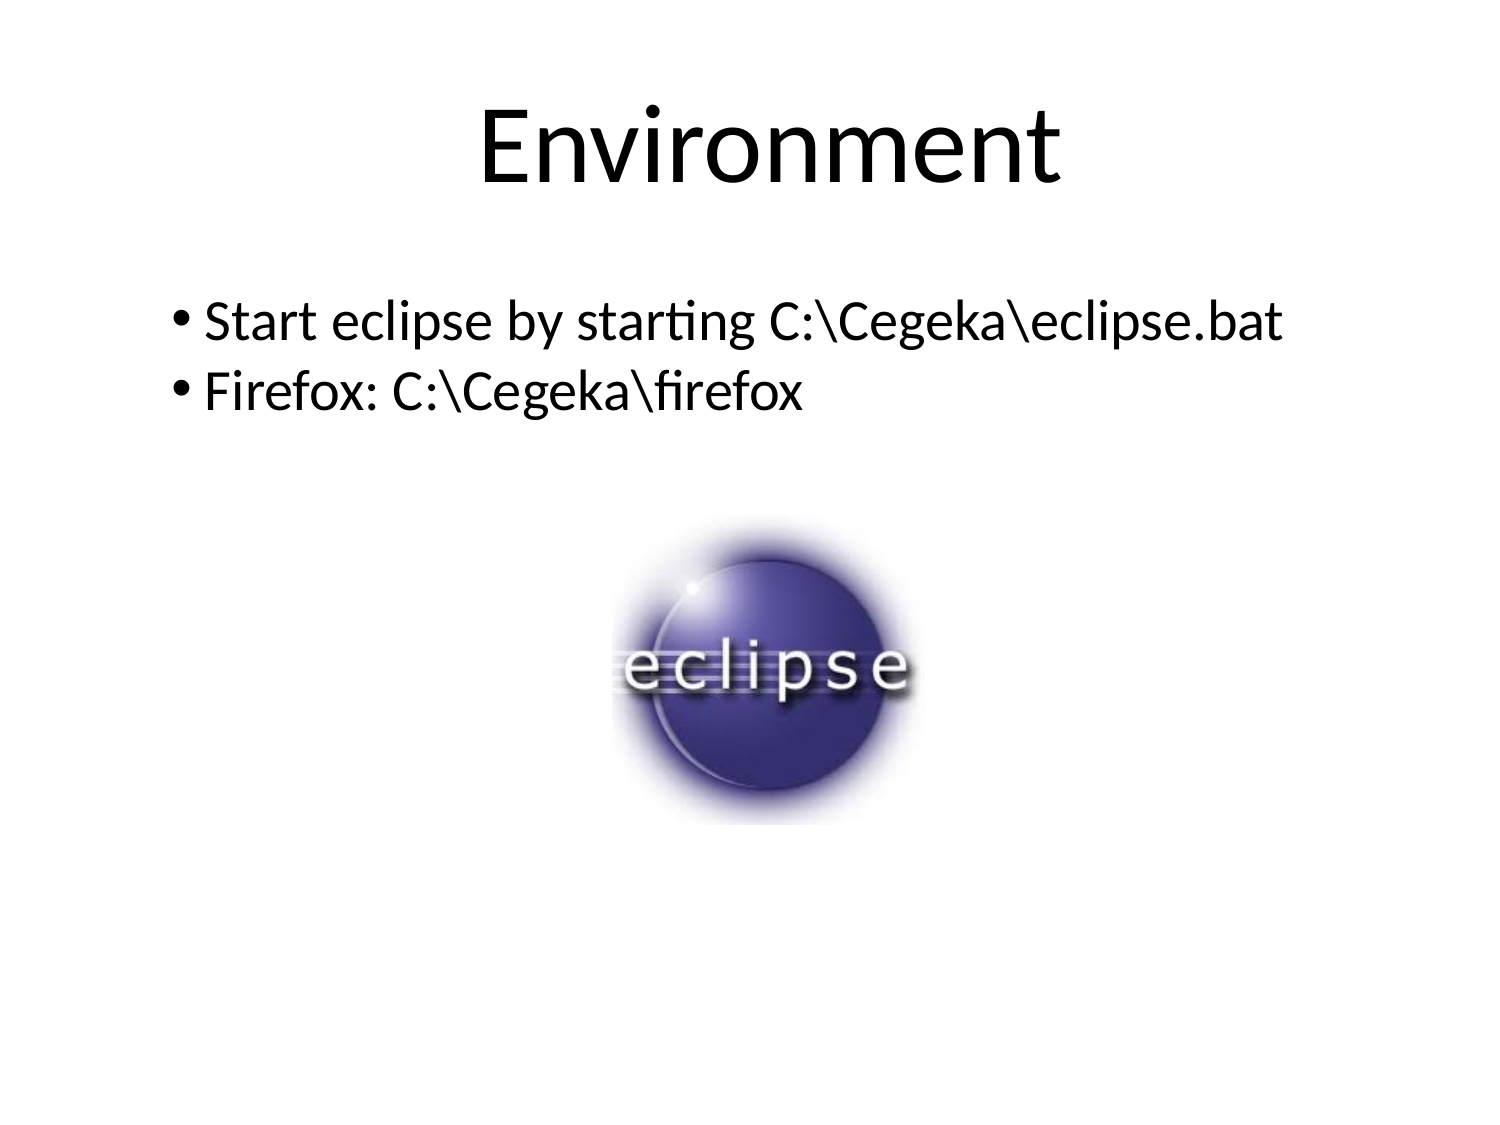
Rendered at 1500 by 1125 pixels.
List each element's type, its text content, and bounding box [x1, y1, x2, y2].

picture [612, 512, 926, 826]
text_box Start eclipse by starting C:\Cegeka\eclipse.bat Firefox: C:\Cegeka\firefox [156, 274, 1300, 430]
list Environment [187, 62, 1355, 228]
